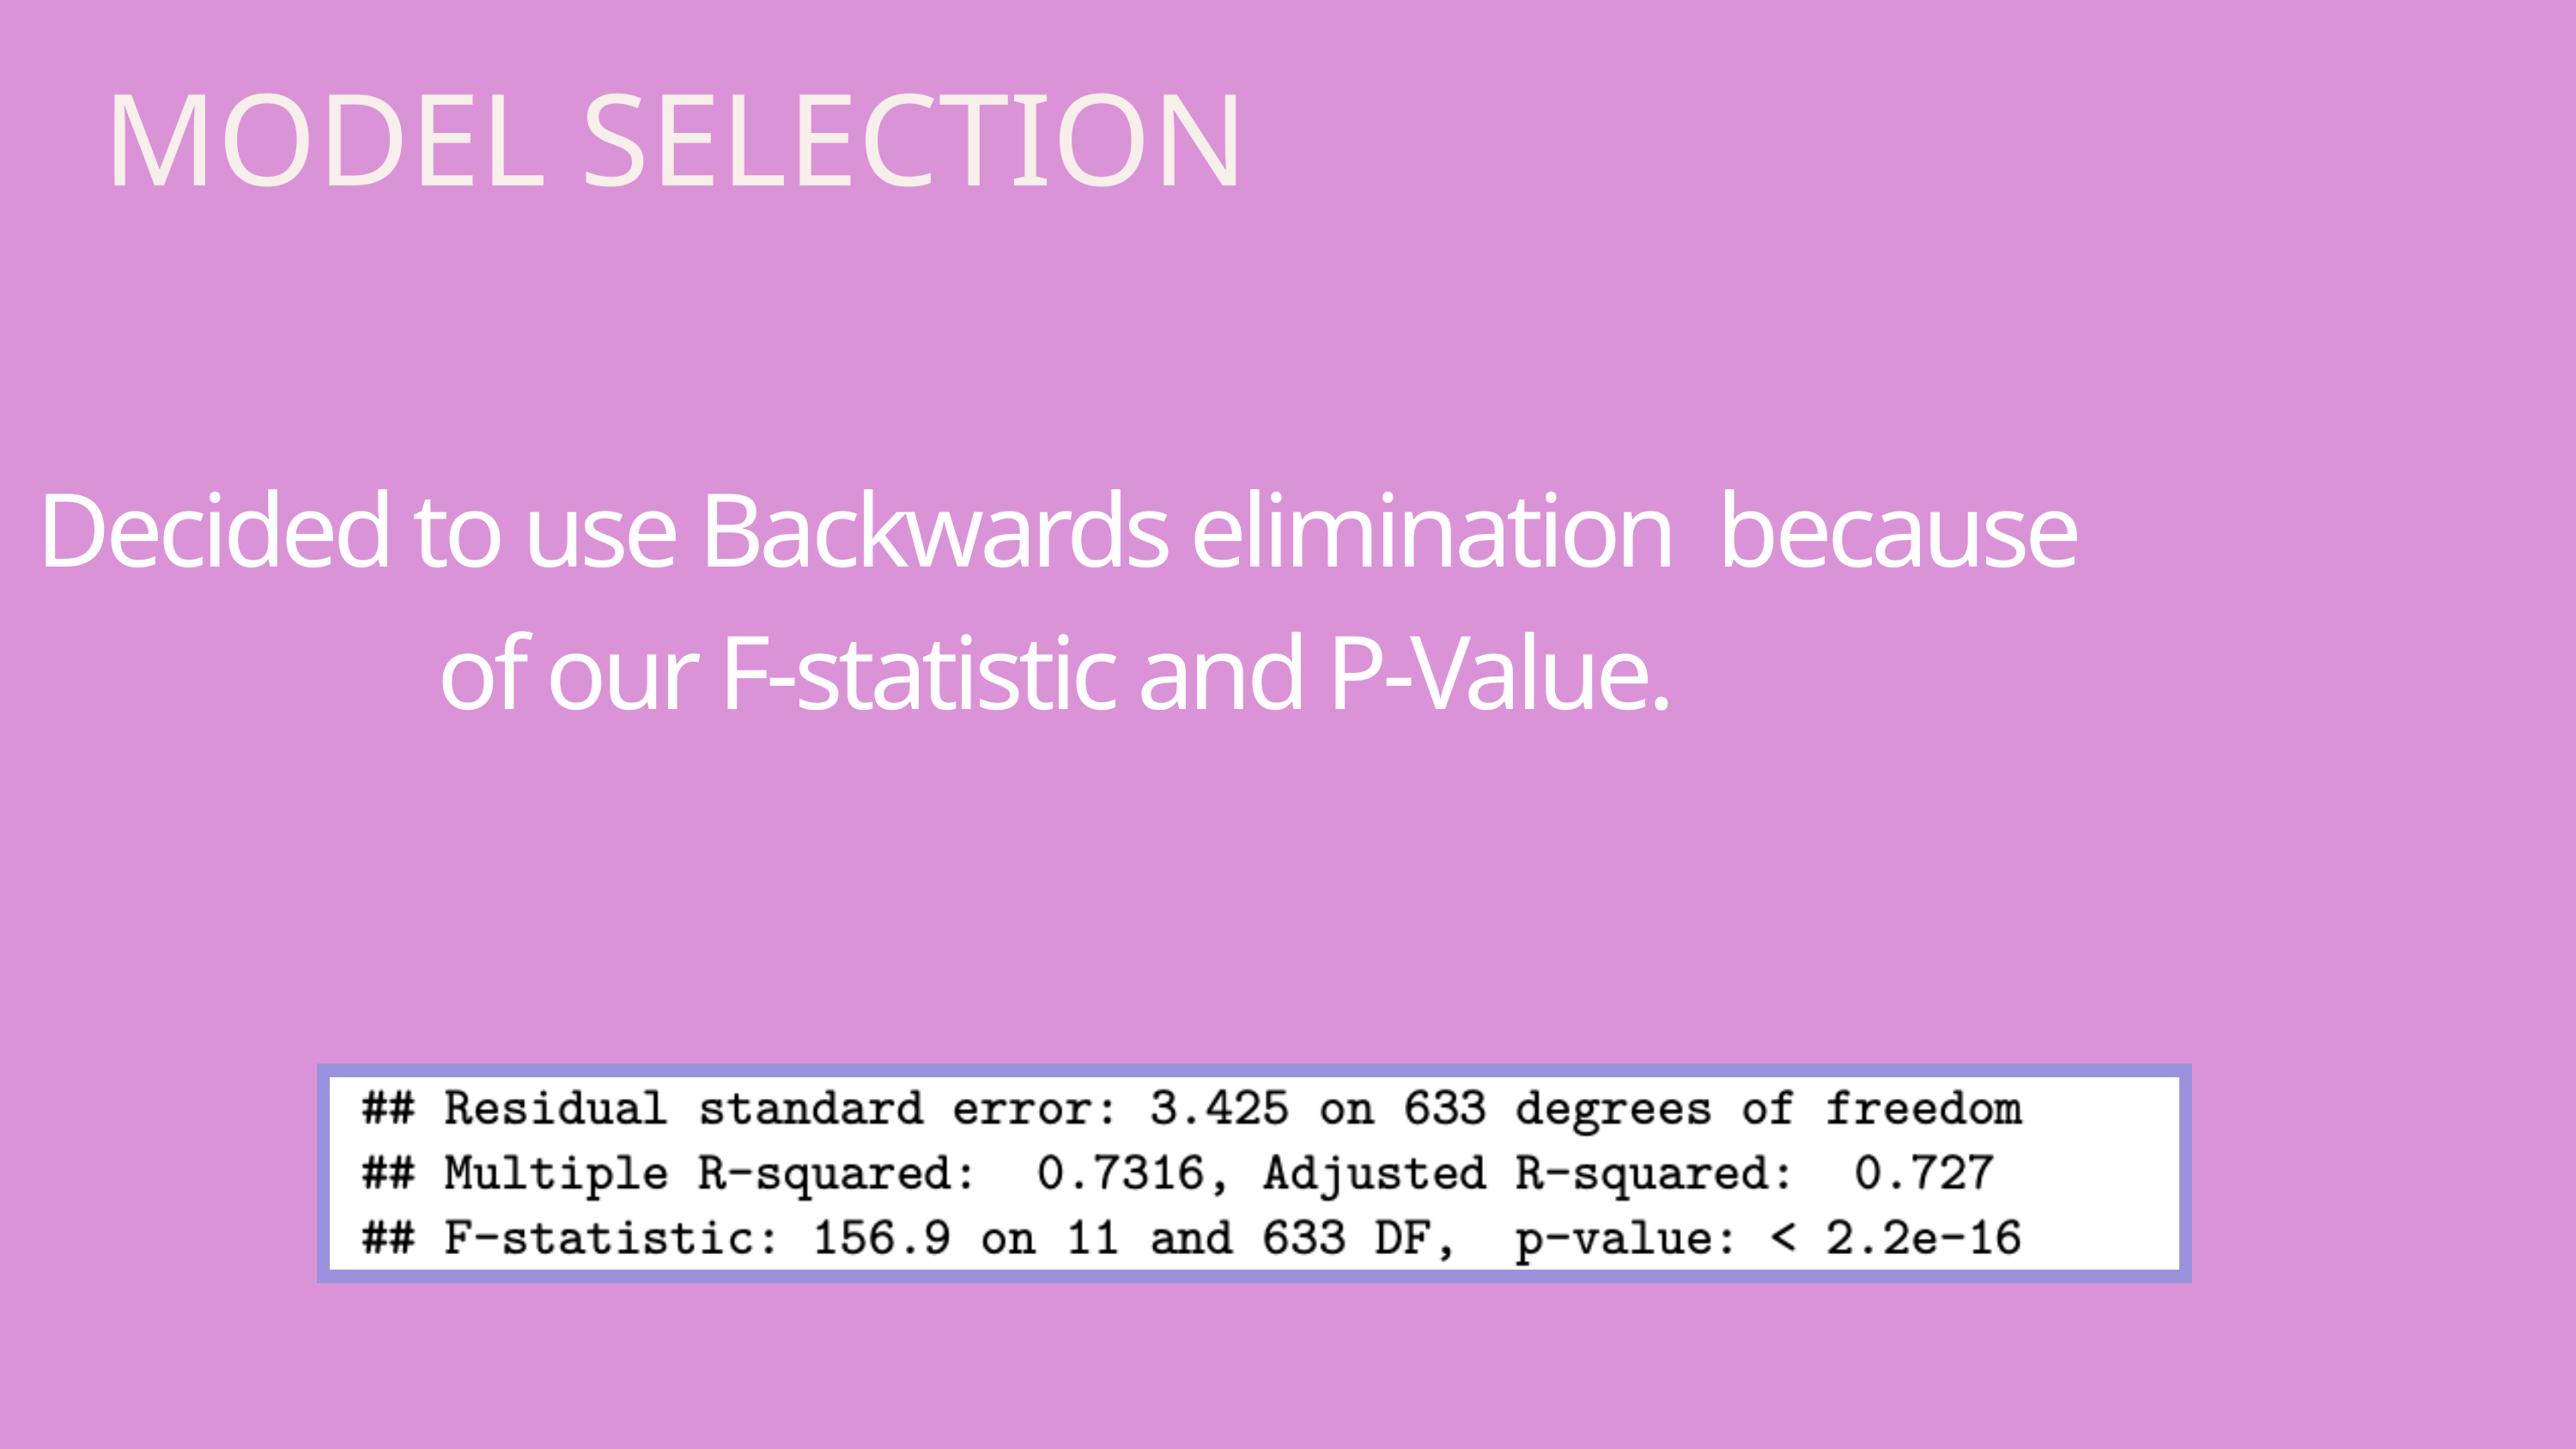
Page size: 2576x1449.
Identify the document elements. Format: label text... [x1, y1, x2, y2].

text_box [323, 1070, 2186, 1276]
text_box MODEL SELECTION [102, 109, 1413, 211]
text_box Decided to use Backwards elimination because of our F-statistic and P-Value. [0, 444, 2114, 730]
